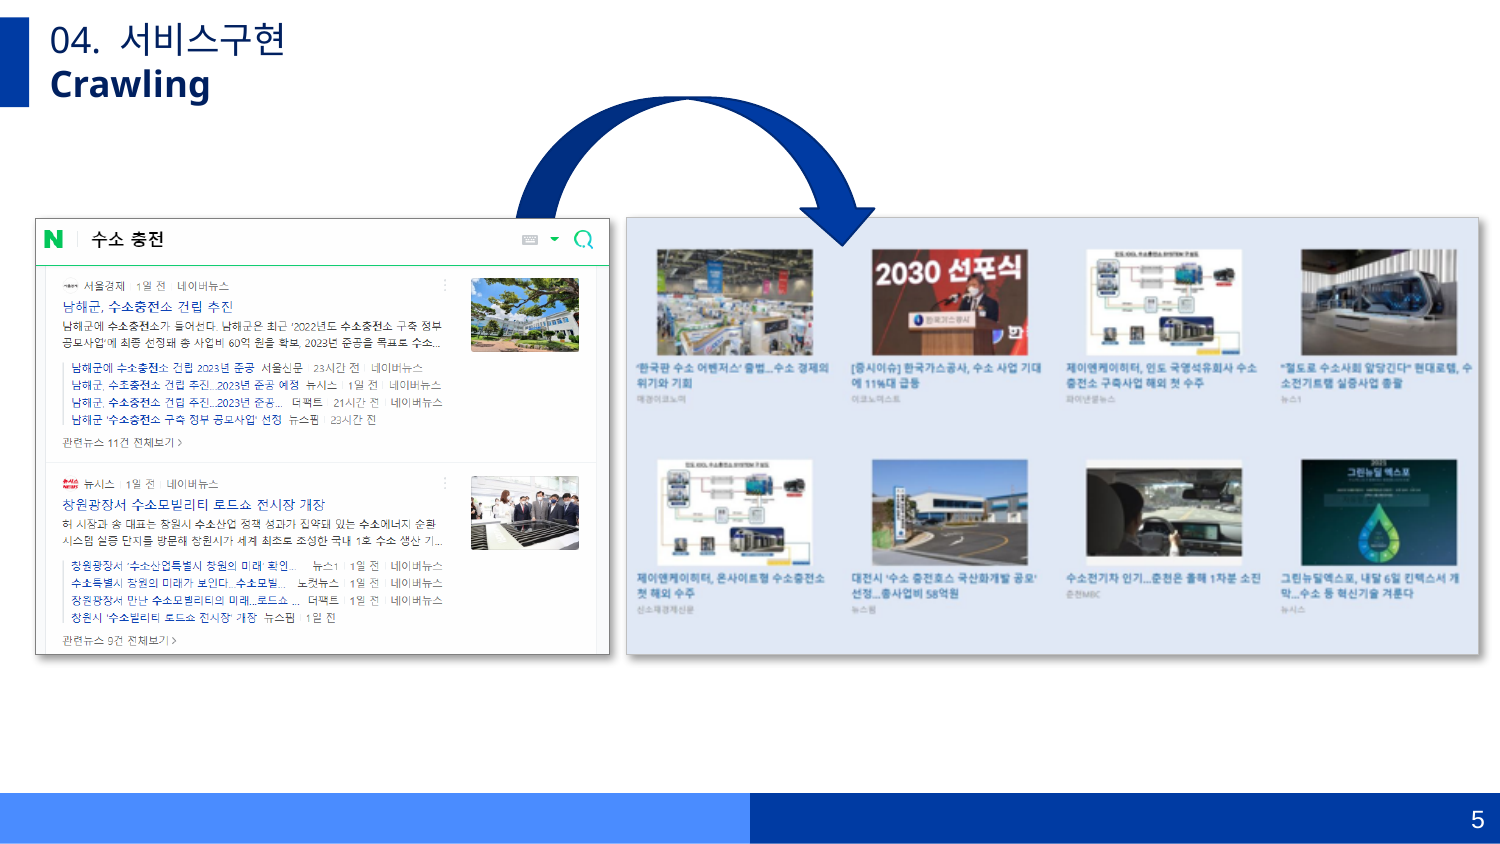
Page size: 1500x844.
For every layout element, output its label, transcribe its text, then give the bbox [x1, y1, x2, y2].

text_box [737, 115, 877, 216]
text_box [49, 17, 980, 106]
text_box [552, 115, 638, 215]
text_box [515, 115, 601, 215]
slide_number 5 [1162, 795, 1500, 841]
picture [35, 217, 610, 656]
picture [626, 217, 1479, 656]
